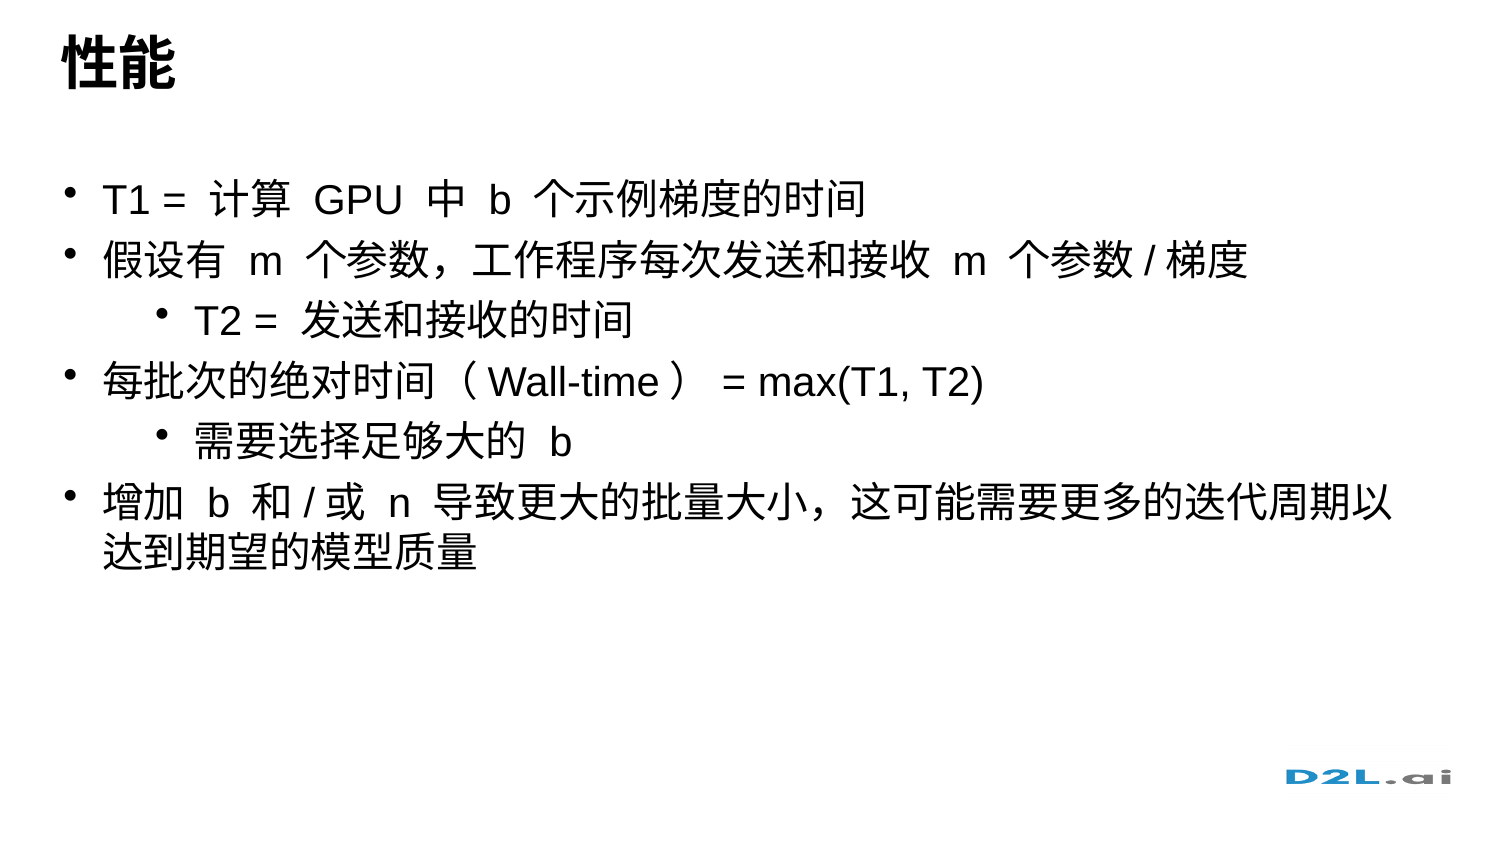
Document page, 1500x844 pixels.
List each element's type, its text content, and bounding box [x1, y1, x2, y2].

title 性能 [52, 18, 1400, 109]
picture [1284, 745, 1454, 806]
list T1 = 计算 GPU 中 b 个示例梯度的时间 假设有 m 个参数，工作程序每次发送和接收 m 个参数/梯度 T2 = 发送和接收的时间 每批次的绝对时间（Wall-time）= max(T1, T2) 需要选择足够大的 b 增加 b 和/或 n 导致更大的批量大小，这可能需要更多的迭代周期以达到期望的模型质量 [55, 165, 1403, 750]
